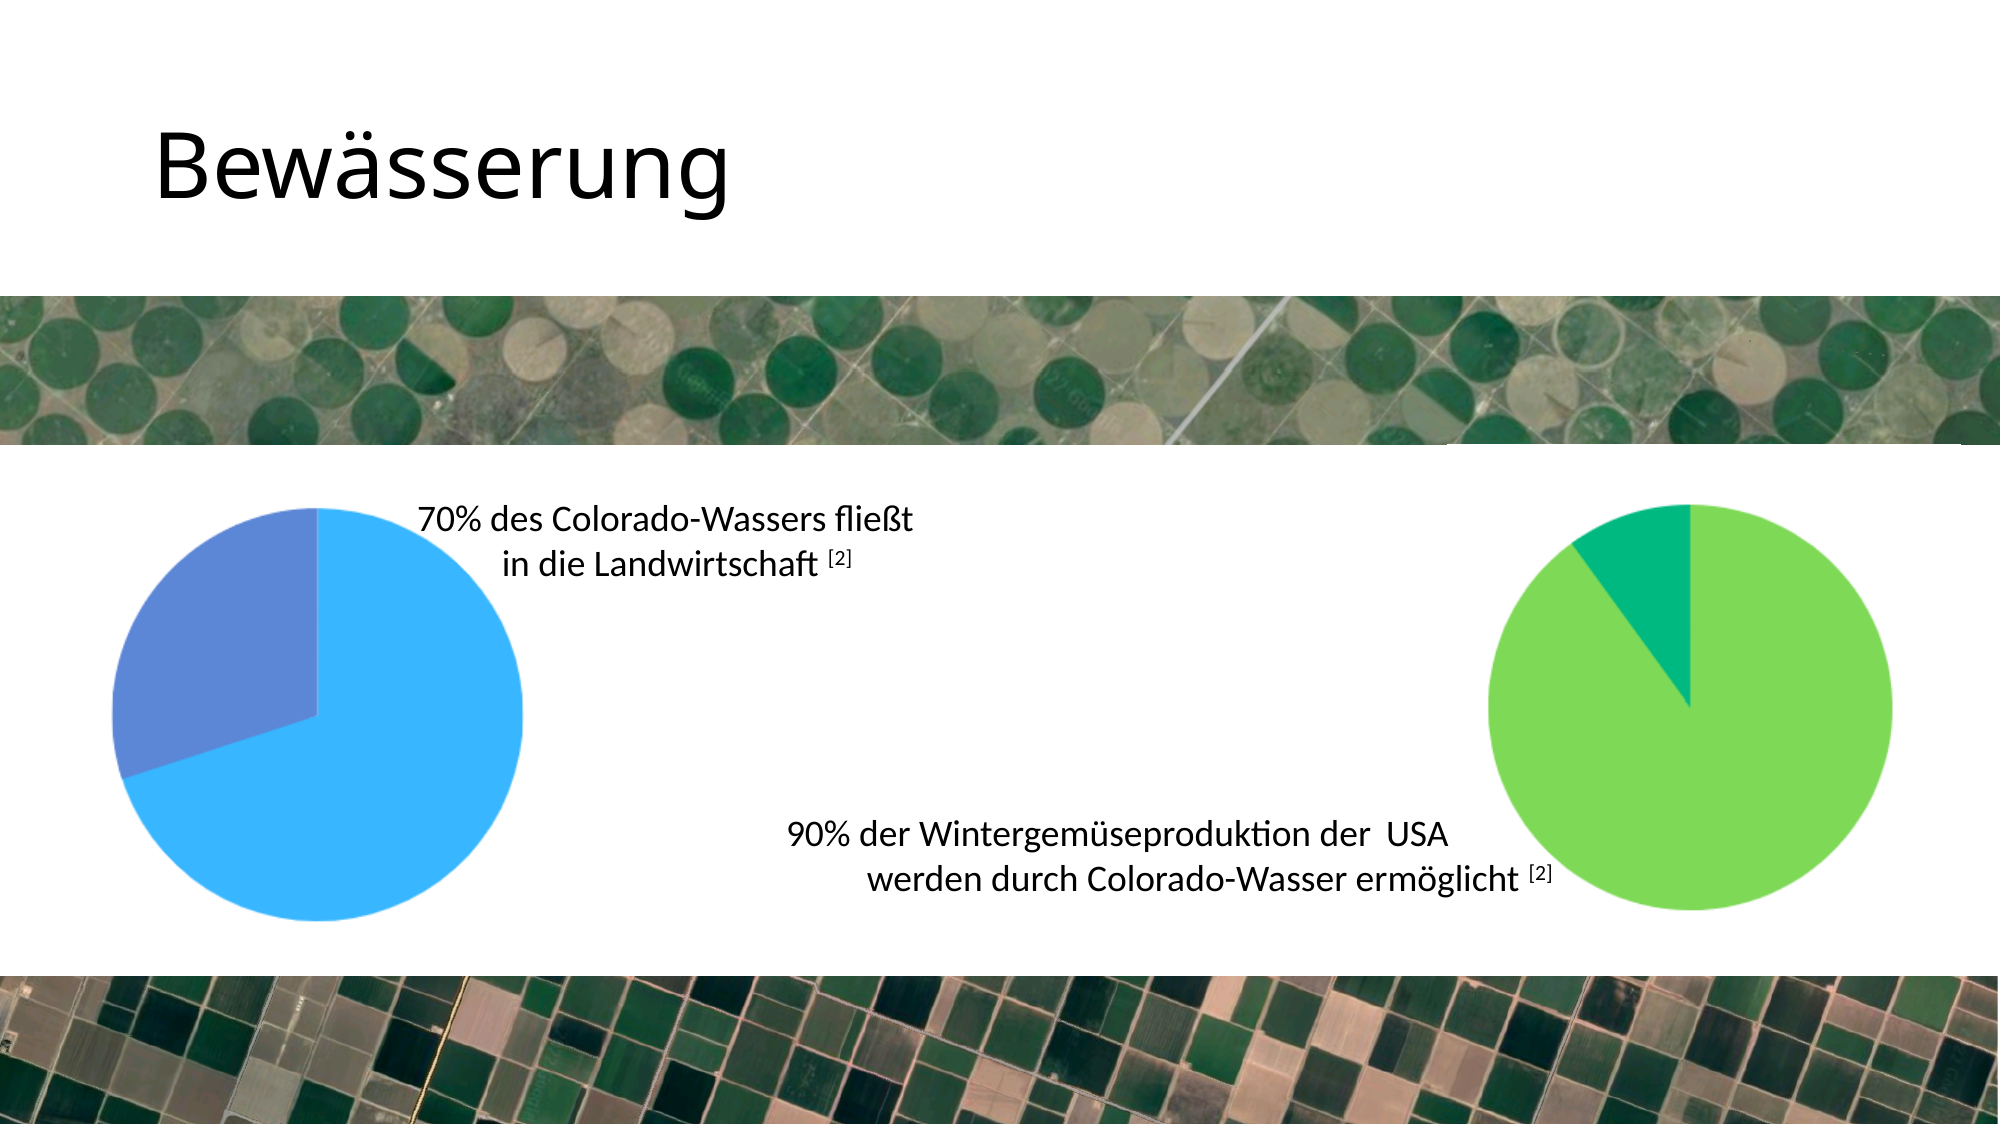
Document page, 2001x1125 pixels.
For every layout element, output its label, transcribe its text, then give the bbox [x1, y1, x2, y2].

picture [0, 976, 1998, 1124]
picture [0, 296, 2000, 956]
picture [38, 463, 565, 926]
title Bewässerung [137, 59, 1863, 278]
text_box 70% des Colorado-Wassers fließt in die Landwirtschaft [2] 90% der Wintergemüseproduktion der USA werden durch Colorado-Wasser ermöglicht [2] [402, 486, 1568, 976]
